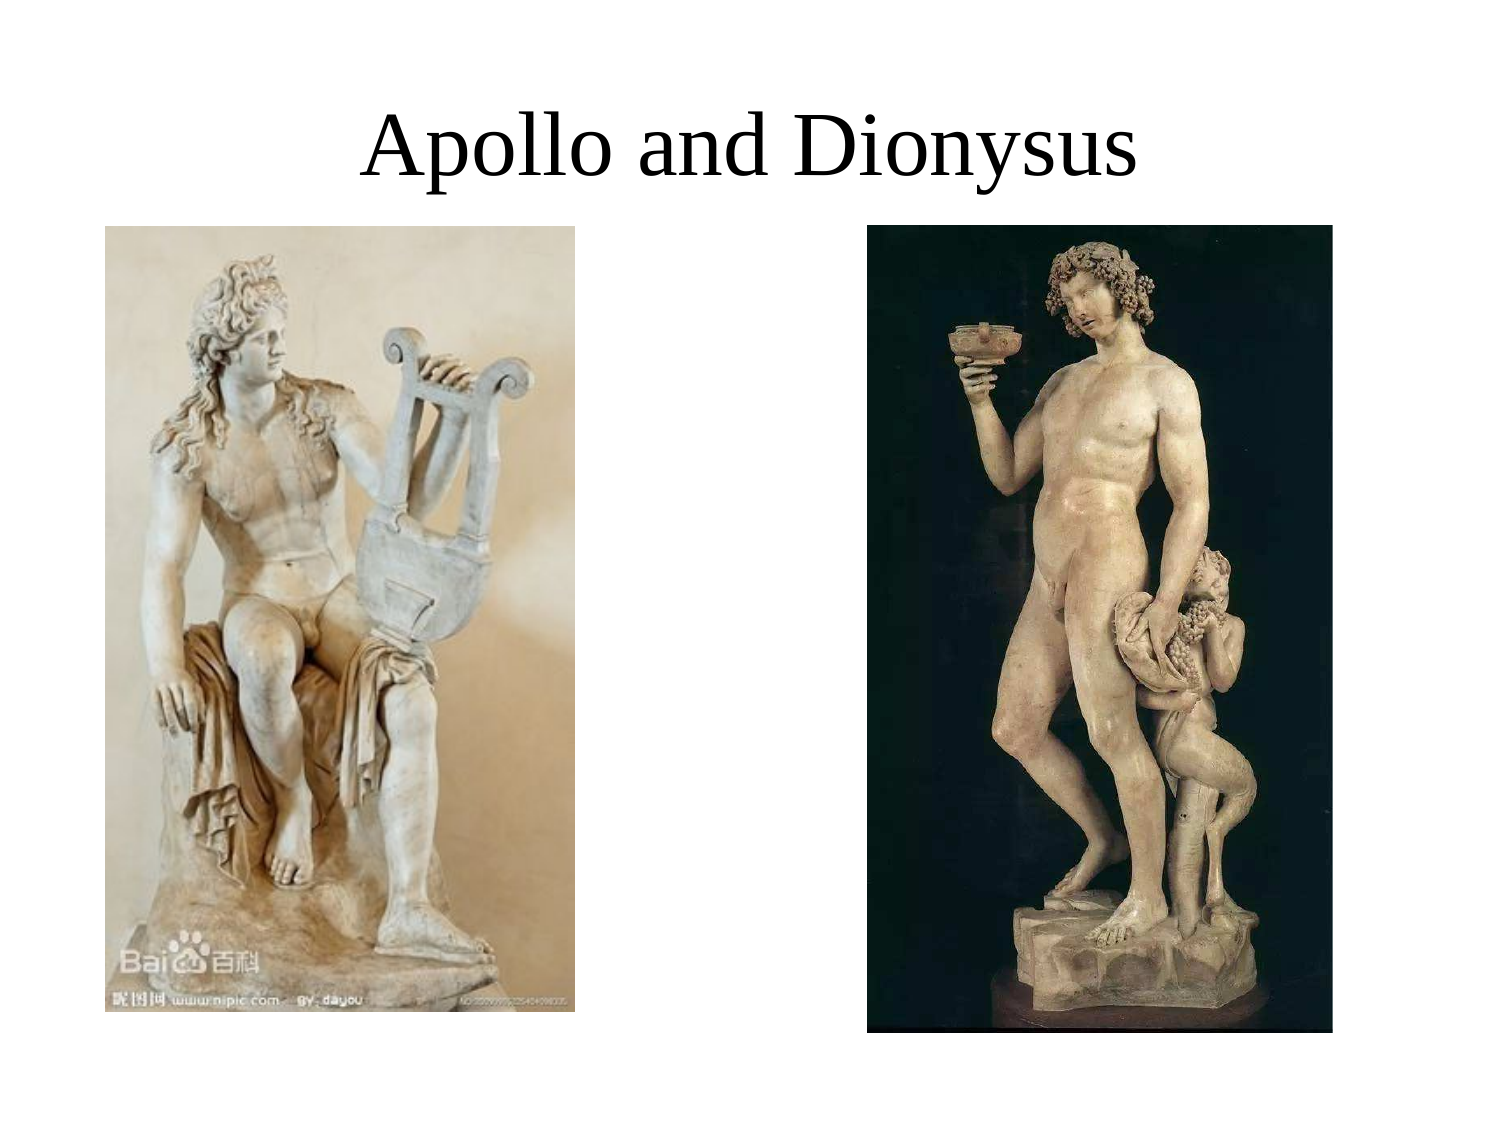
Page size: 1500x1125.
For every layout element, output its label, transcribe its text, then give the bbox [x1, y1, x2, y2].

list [105, 226, 575, 1013]
title Apollo and Dionysus [75, 45, 1425, 233]
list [866, 225, 1333, 1033]
